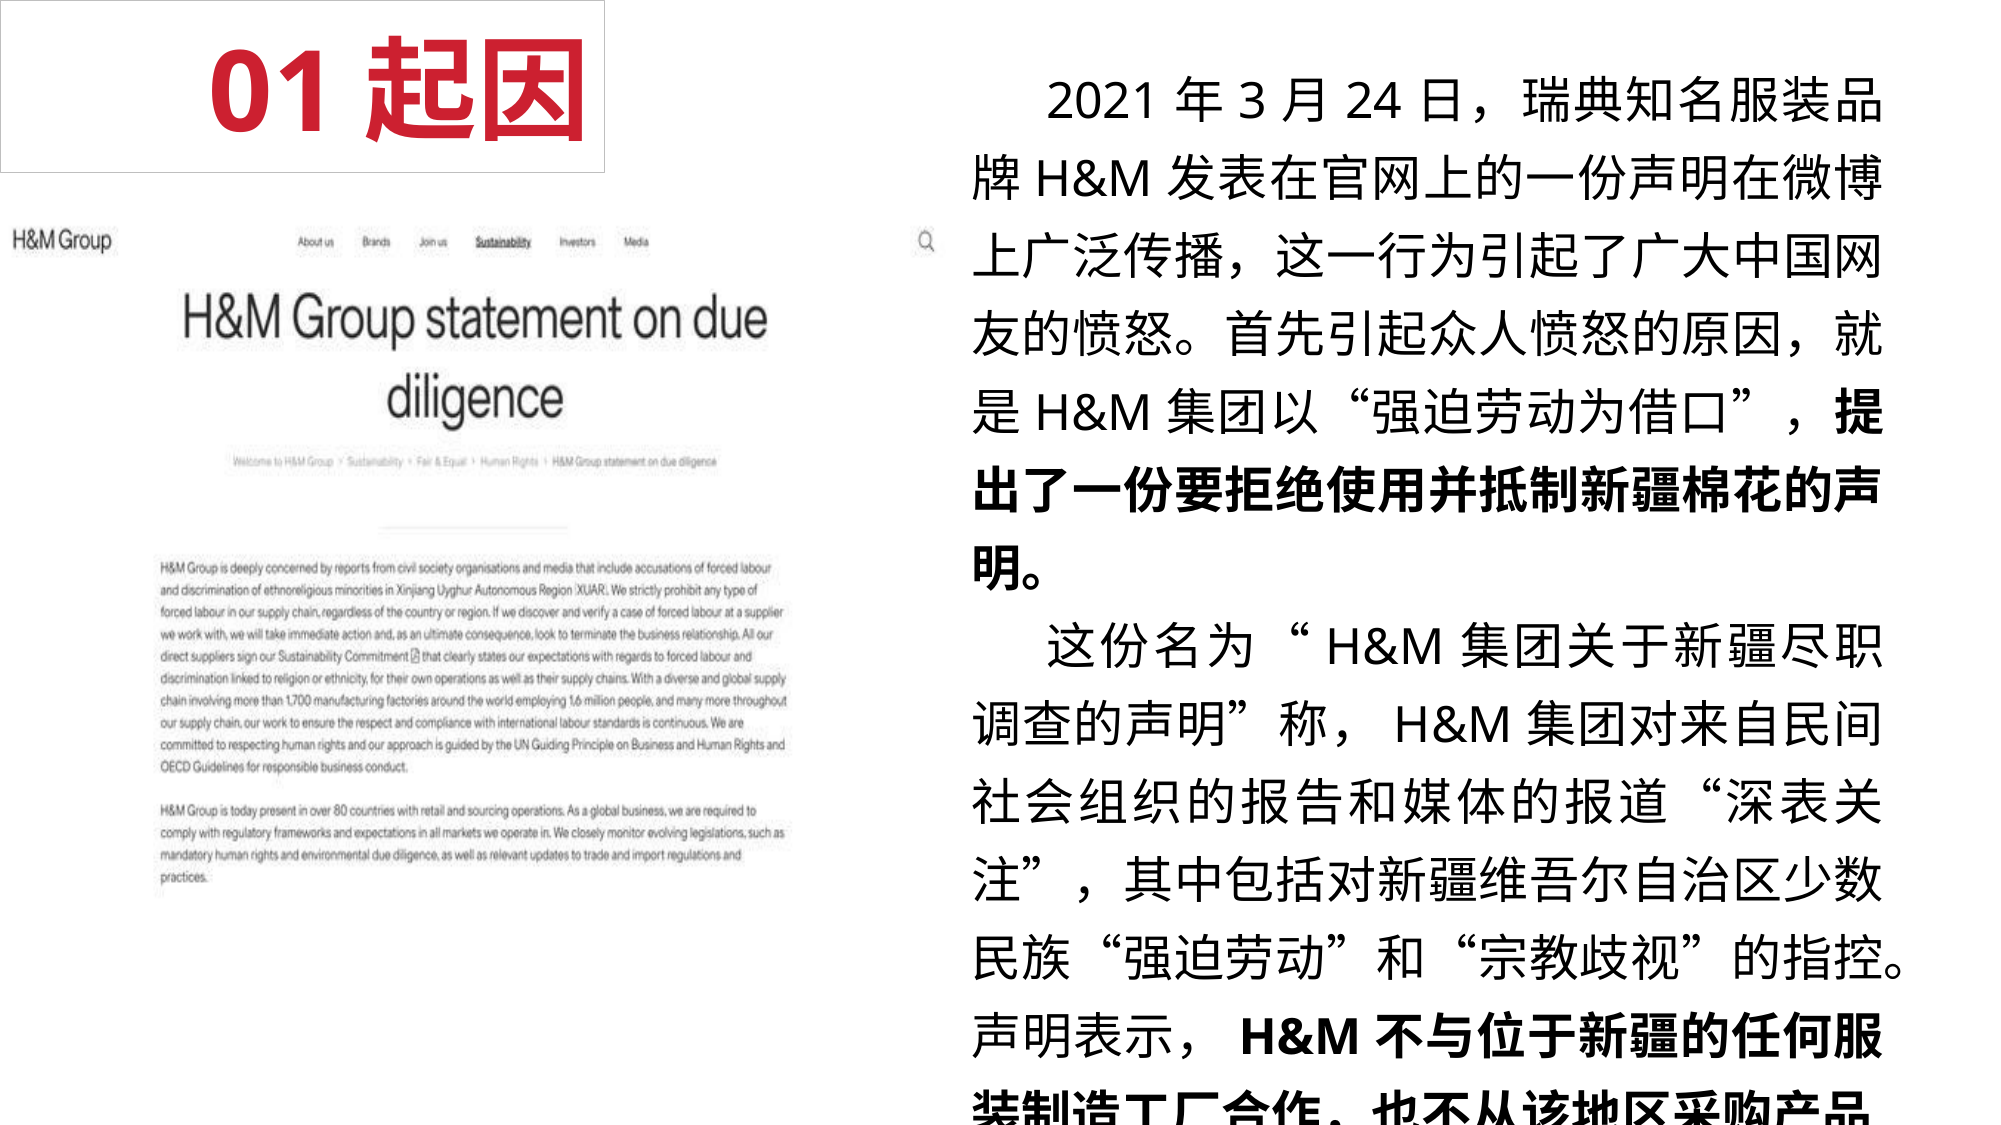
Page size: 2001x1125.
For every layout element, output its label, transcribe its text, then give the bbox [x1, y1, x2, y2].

text_box 2021年3月24日，瑞典知名服装品牌H&M发表在官网上的一份声明在微博上广泛传播，这一行为引起了广大中国网友的愤怒。首先引起众人愤怒的原因，就是H&M集团以“强迫劳动为借口”，提出了一份要拒绝使用并抵制新疆棉花的声明。 这份名为“H&M集团关于新疆尽职调查的声明”称，H&M集团对来自民间社会组织的报告和媒体的报道“深表关注”，其中包括对新疆维吾尔自治区少数民族“强迫劳动”和“宗教歧视”的指控。声明表示，H&M不与位于新疆的任何服装制造工厂合作，也不从该地区采购产品/原材料。 [956, 43, 1899, 1125]
picture [0, 211, 946, 914]
text_box 01起因 [0, 0, 605, 173]
